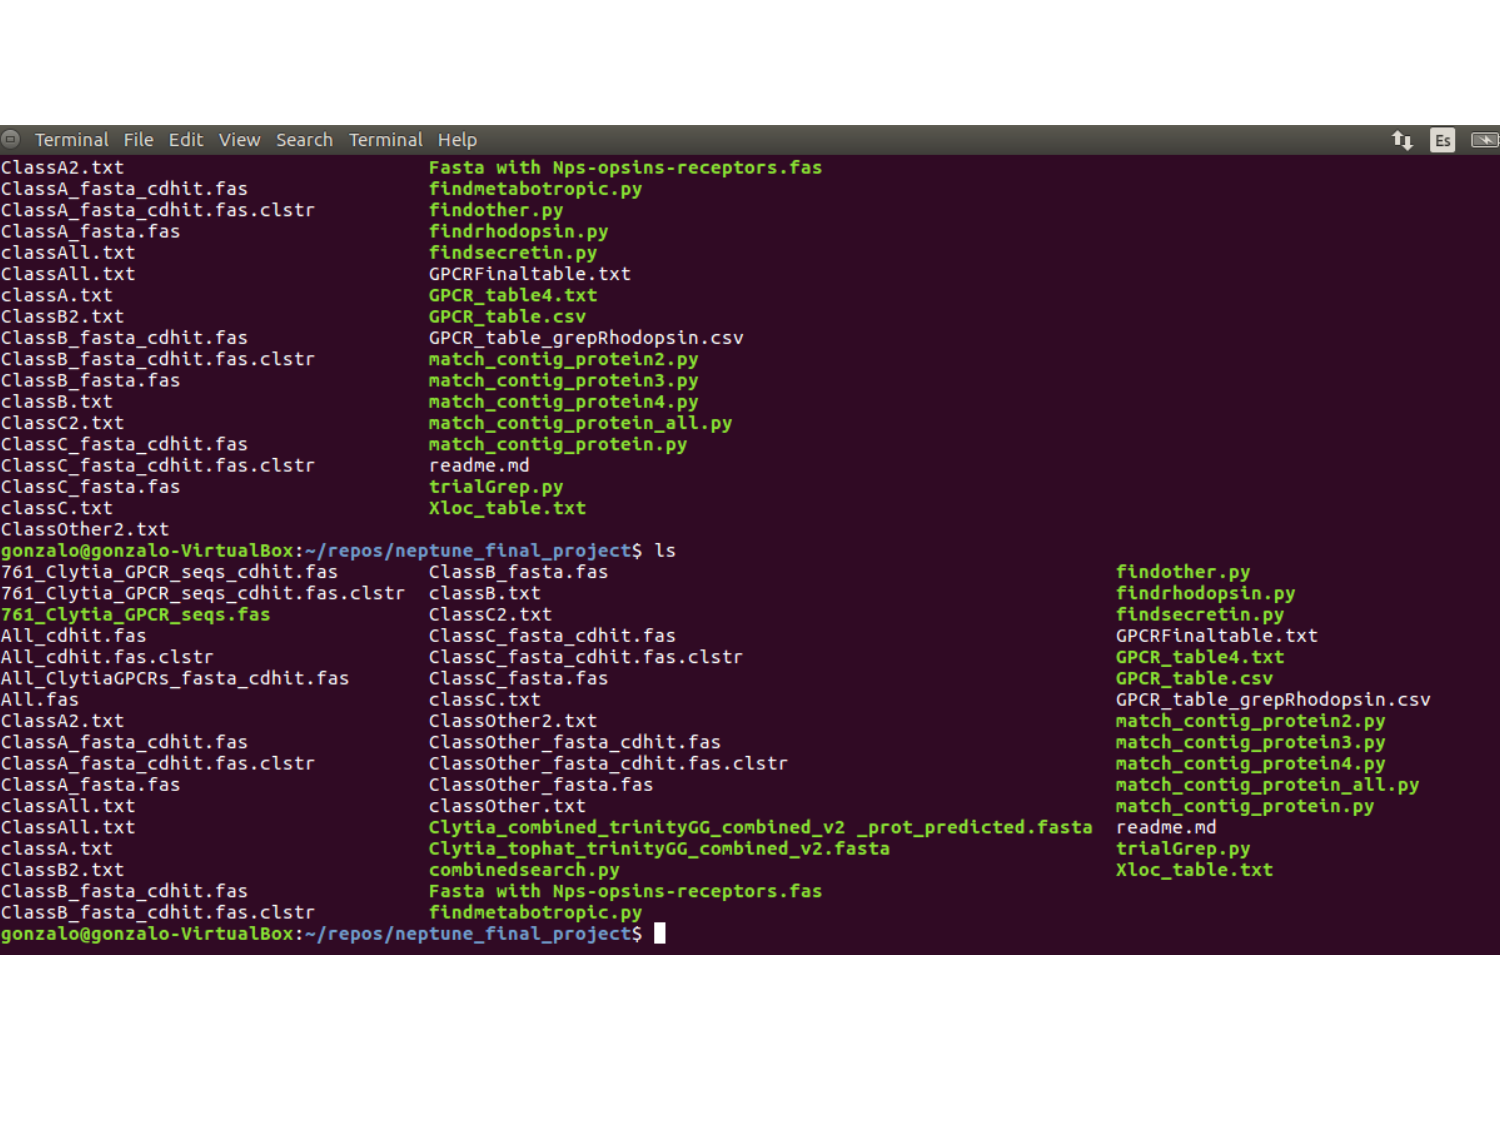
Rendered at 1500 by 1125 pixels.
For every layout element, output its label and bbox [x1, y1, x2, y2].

picture [0, 125, 1500, 955]
